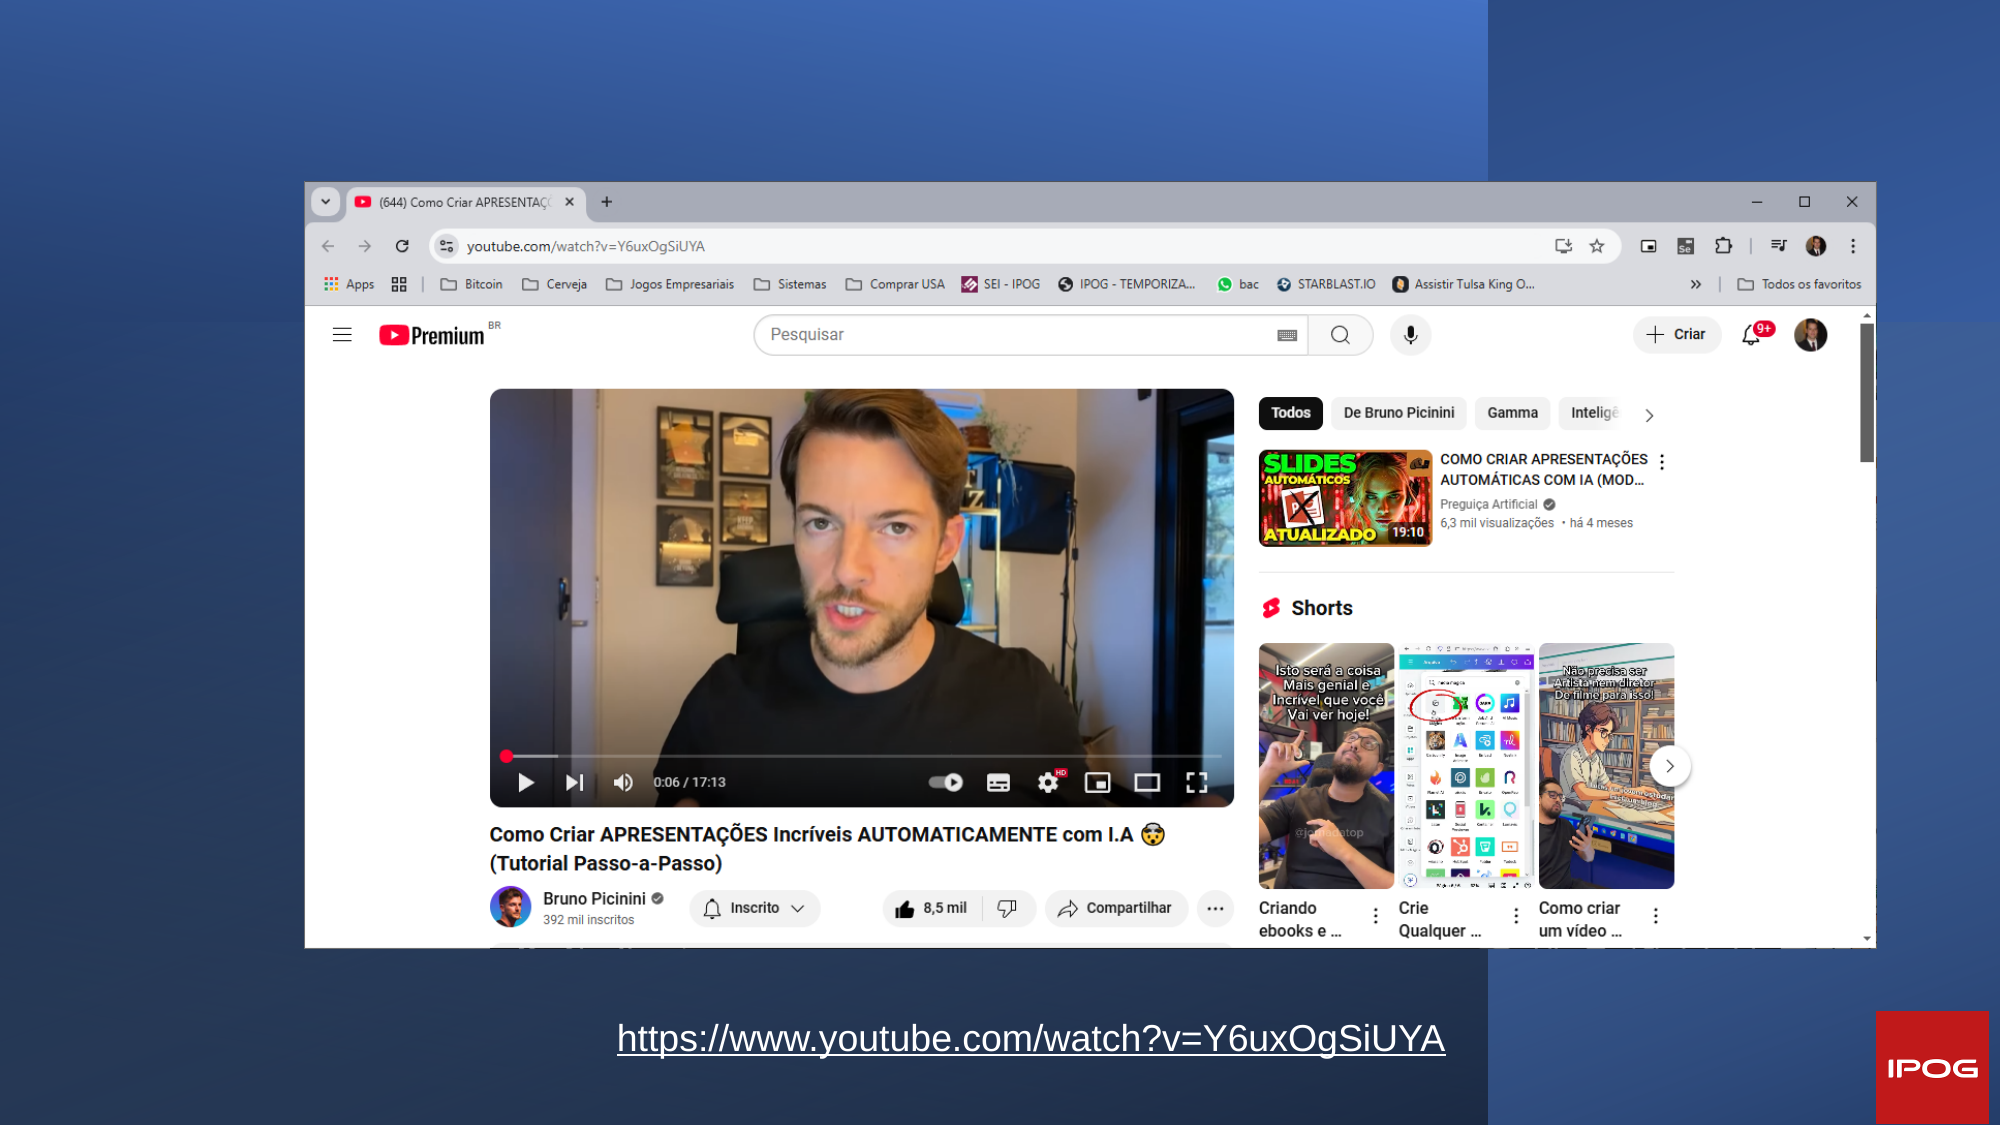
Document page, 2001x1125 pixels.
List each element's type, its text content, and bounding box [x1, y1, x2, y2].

text_box [0, 321, 2000, 1125]
text_box [0, 0, 1489, 321]
picture [304, 181, 1877, 949]
picture [1876, 1011, 1989, 1124]
text_box https://www.youtube.com/watch?v=Y6uxOgSiUYA [602, 1006, 1602, 1067]
text_box [1489, 0, 2000, 321]
